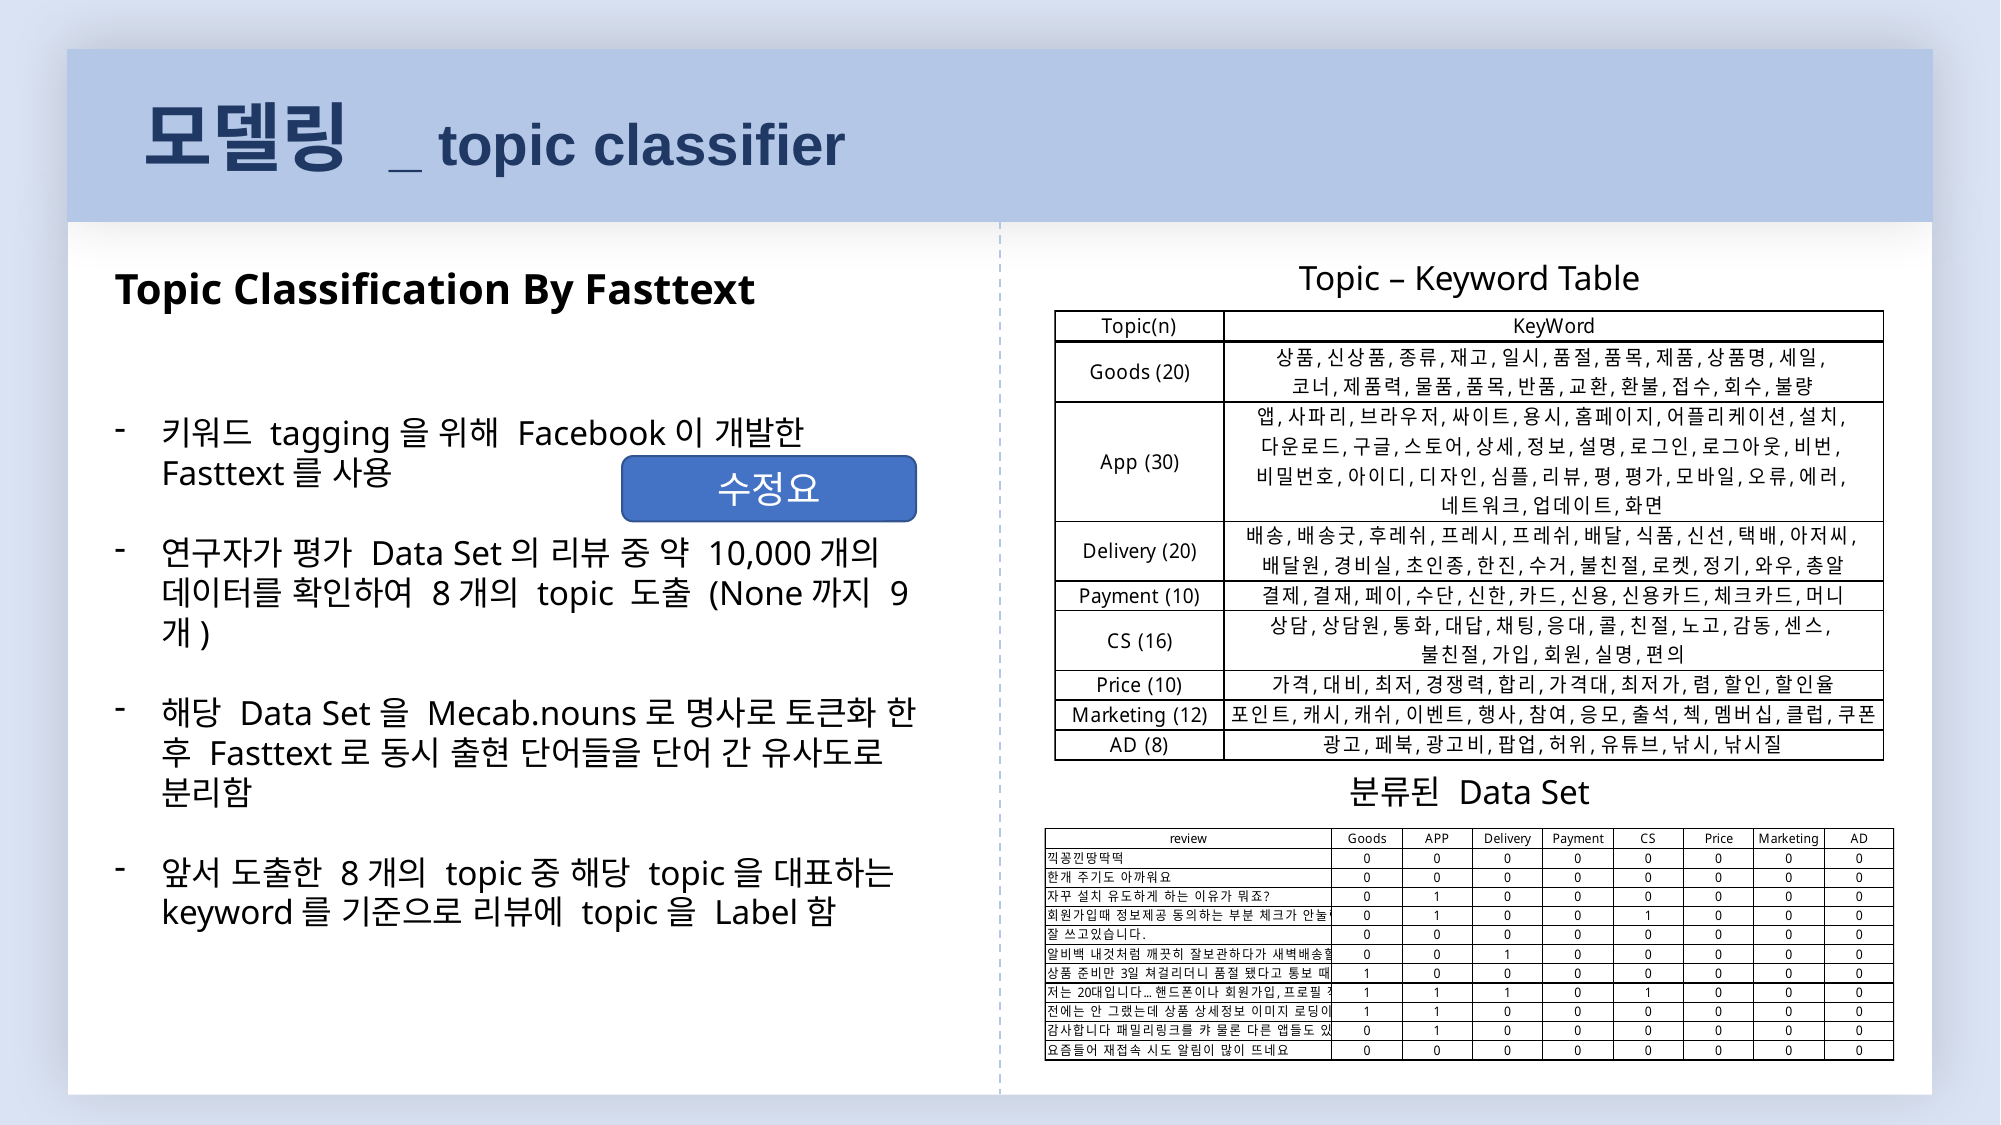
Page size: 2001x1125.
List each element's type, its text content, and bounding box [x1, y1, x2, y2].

text_box Topic – Keyword Table [1044, 249, 1895, 305]
text_box 분류된 Data Set [1044, 764, 1895, 819]
text_box 모델링 _ topic classifier [128, 83, 1769, 188]
text_box 수정요 [621, 455, 918, 523]
picture [1044, 828, 1895, 1061]
picture [1054, 310, 1886, 762]
text_box [67, 228, 1933, 1096]
text_box Topic Classification By Fasttext 키워드 tagging을 위해 Facebook이 개발한 Fasttext를 사용 연구자가 평가 Data Set의 리뷰 중 약 10,000개의 데이터를 확인하여 8개의 topic 도출 (None까지 9개) 해당 Data Set을 Mecab.nouns로 명사로 토큰화 한 후 Fasttext로 동시 출현 단어들을 단어 간 유사도로 분리함 앞서 도출한 8개의 topic중 해당 topic을 대표하는 keyword를 기준으로 리뷰에 topic을 Label함 [99, 255, 950, 939]
text_box [67, 49, 1933, 222]
